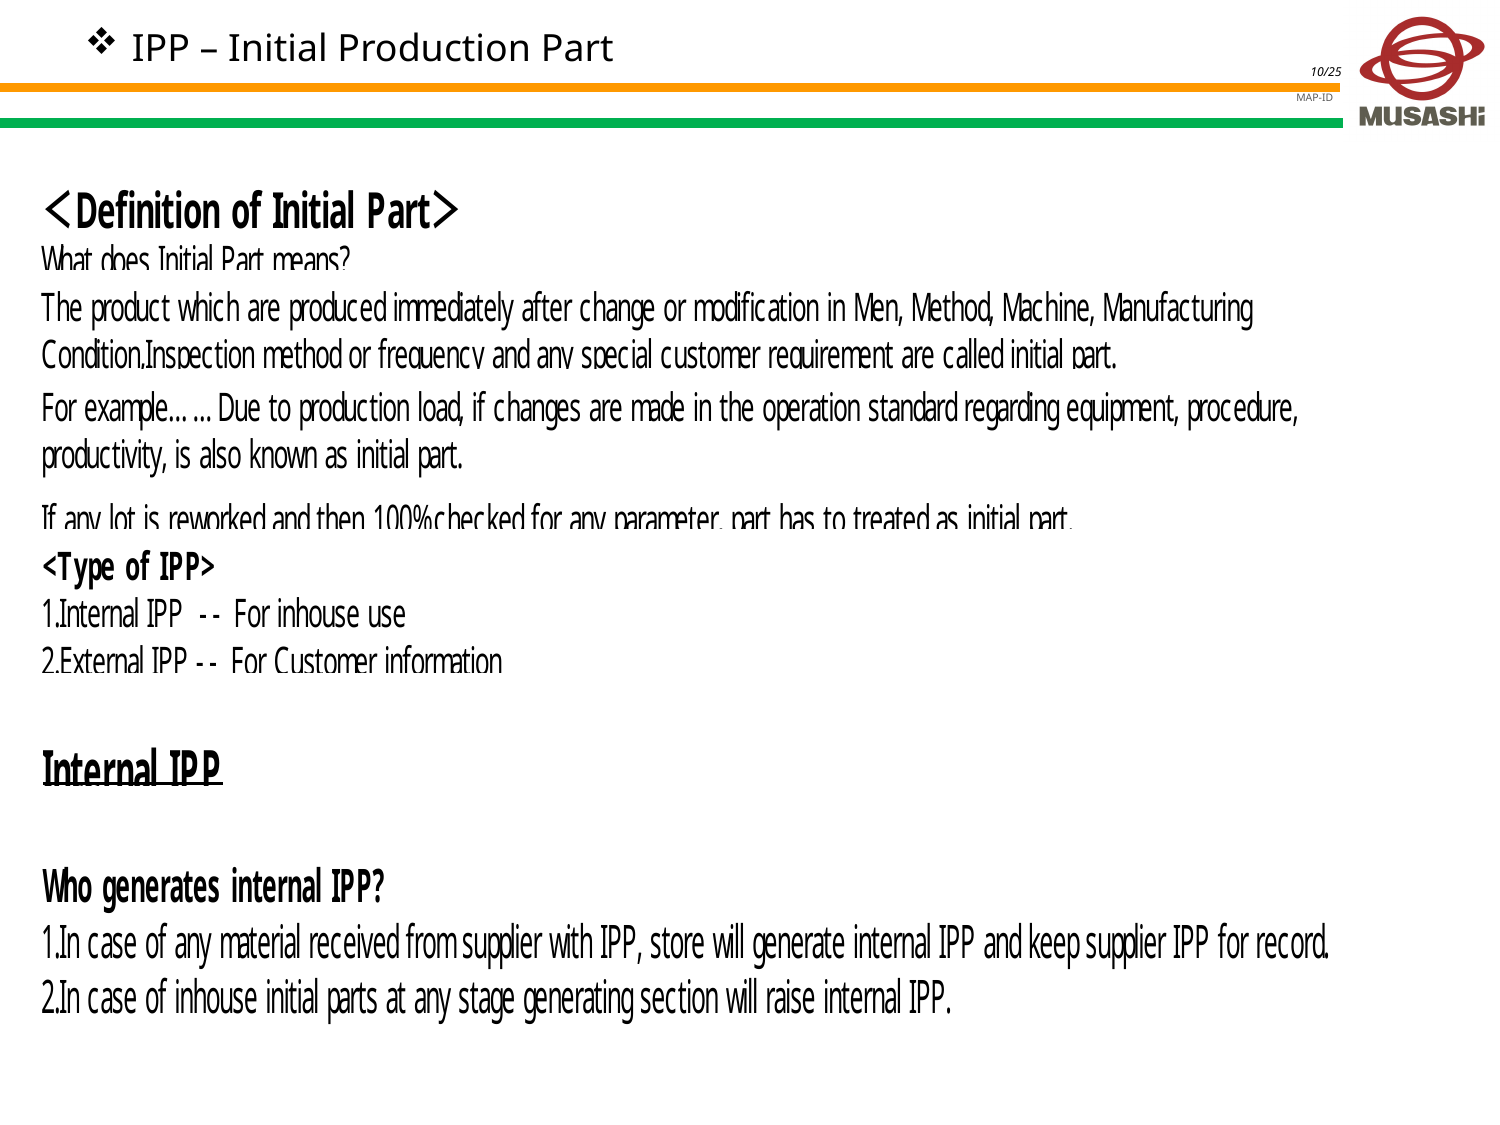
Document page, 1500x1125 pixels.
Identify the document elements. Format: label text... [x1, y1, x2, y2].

picture [1343, 0, 1500, 142]
picture [36, 164, 1397, 675]
text_box IPP – Initial Production Part [70, 16, 639, 76]
picture [36, 717, 1397, 1070]
